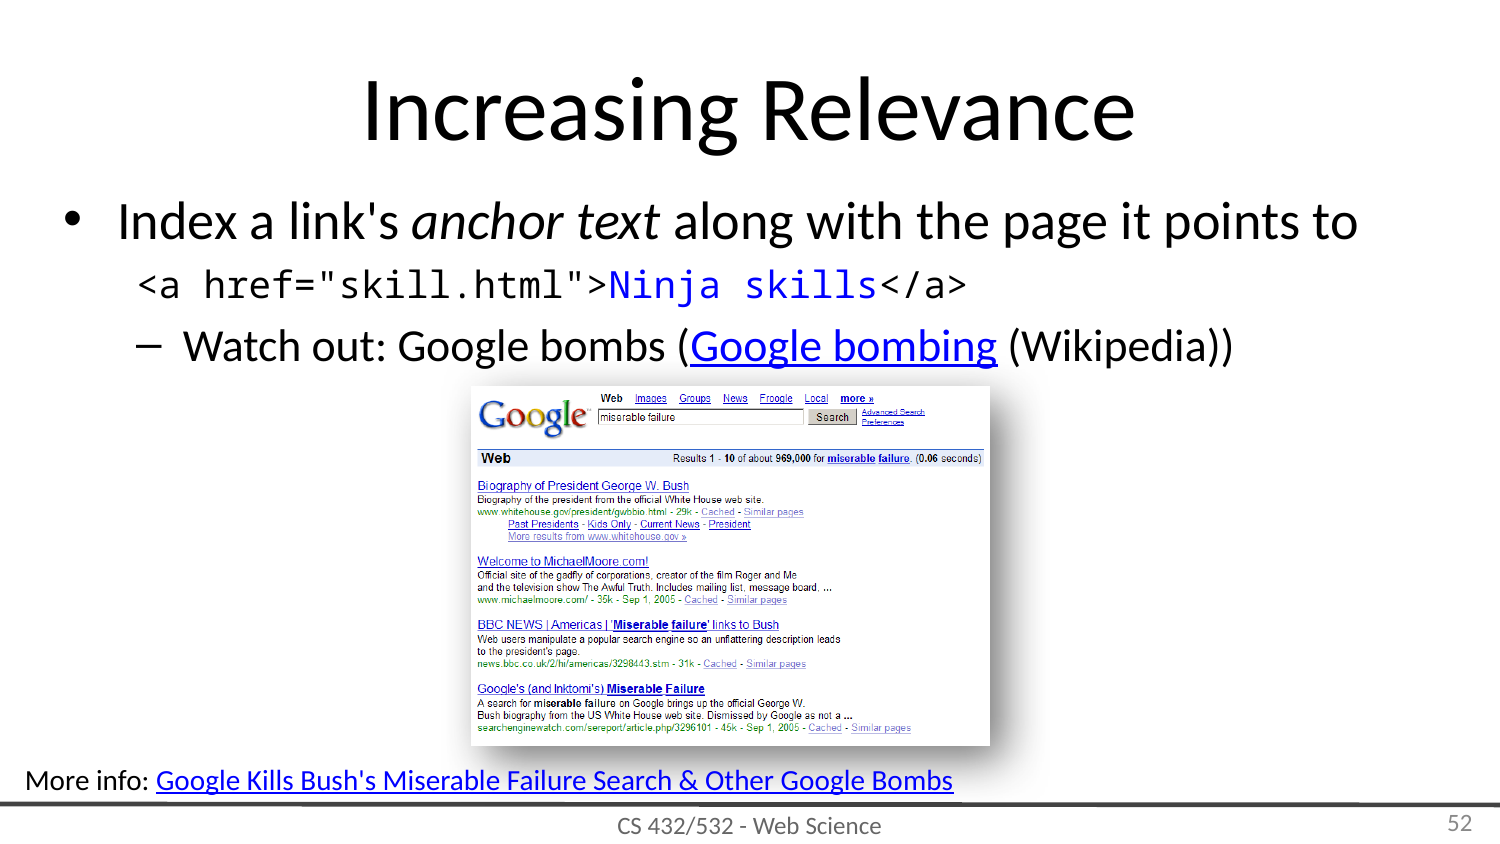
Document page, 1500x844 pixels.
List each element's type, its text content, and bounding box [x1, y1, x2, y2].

title Increasing Relevance [75, 33, 1425, 175]
text_box More info: Google Kills Bush's Miserable Failure Search & Other Google Bombs [9, 753, 1452, 799]
picture [470, 385, 991, 746]
slide_number ‹#› [1137, 798, 1488, 844]
list Index a link's anchor text along with the page it points to <a href="skill.html">Ninja skills</a> Watch out: Google bombs (Google bombing (Wikipedia)) [45, 178, 1488, 408]
